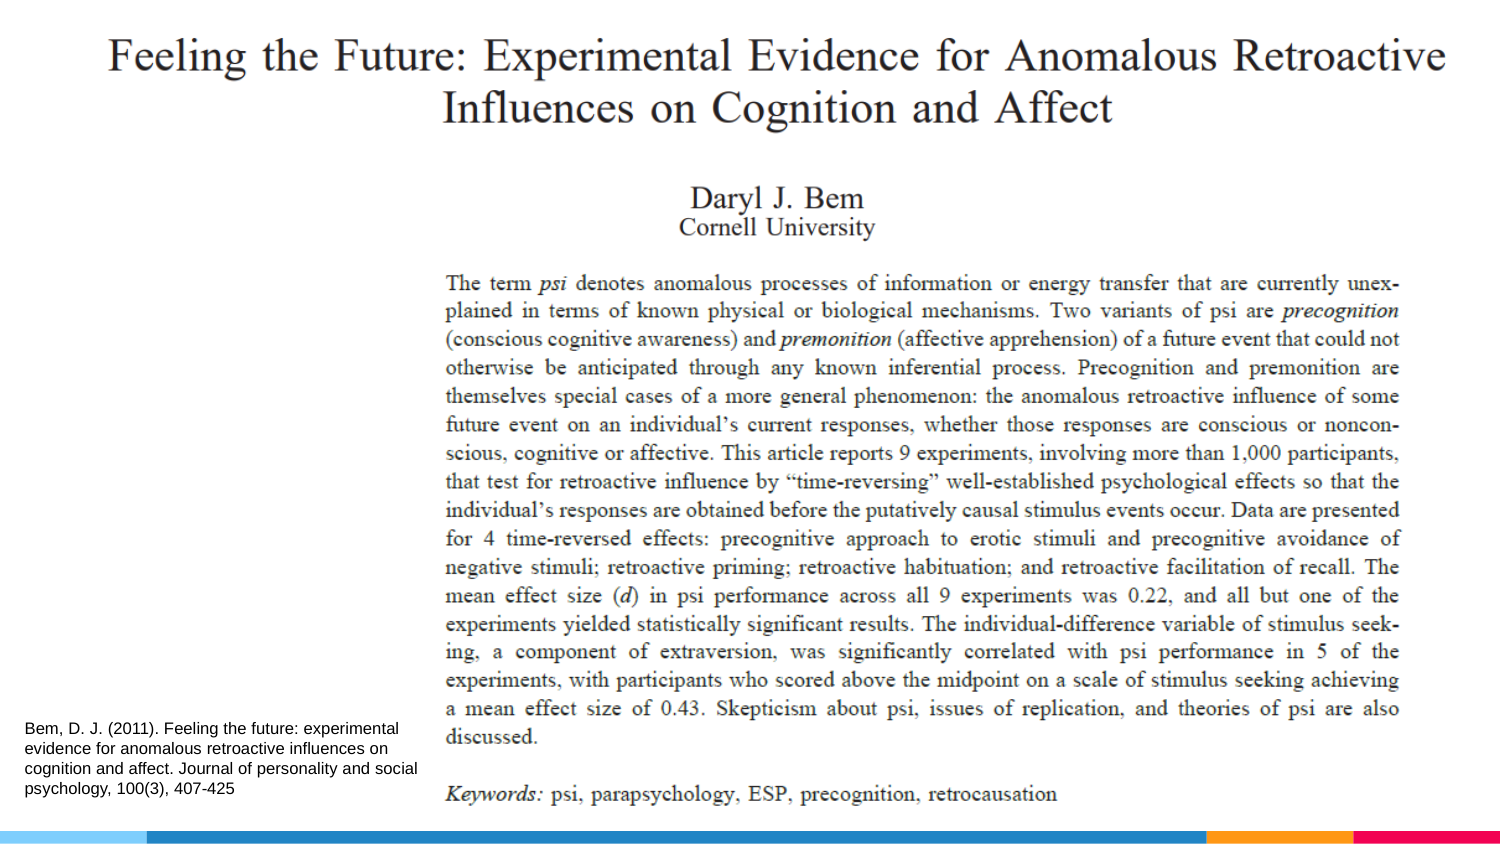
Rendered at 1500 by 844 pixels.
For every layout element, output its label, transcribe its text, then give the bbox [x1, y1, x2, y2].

text_box Bem, D. J. (2011). Feeling the future: experimental evidence for anomalous retroactive influences on cognition and affect. Journal of personality and social psychology, 100(3), 407-425 [9, 702, 430, 801]
picture [101, 0, 1499, 822]
